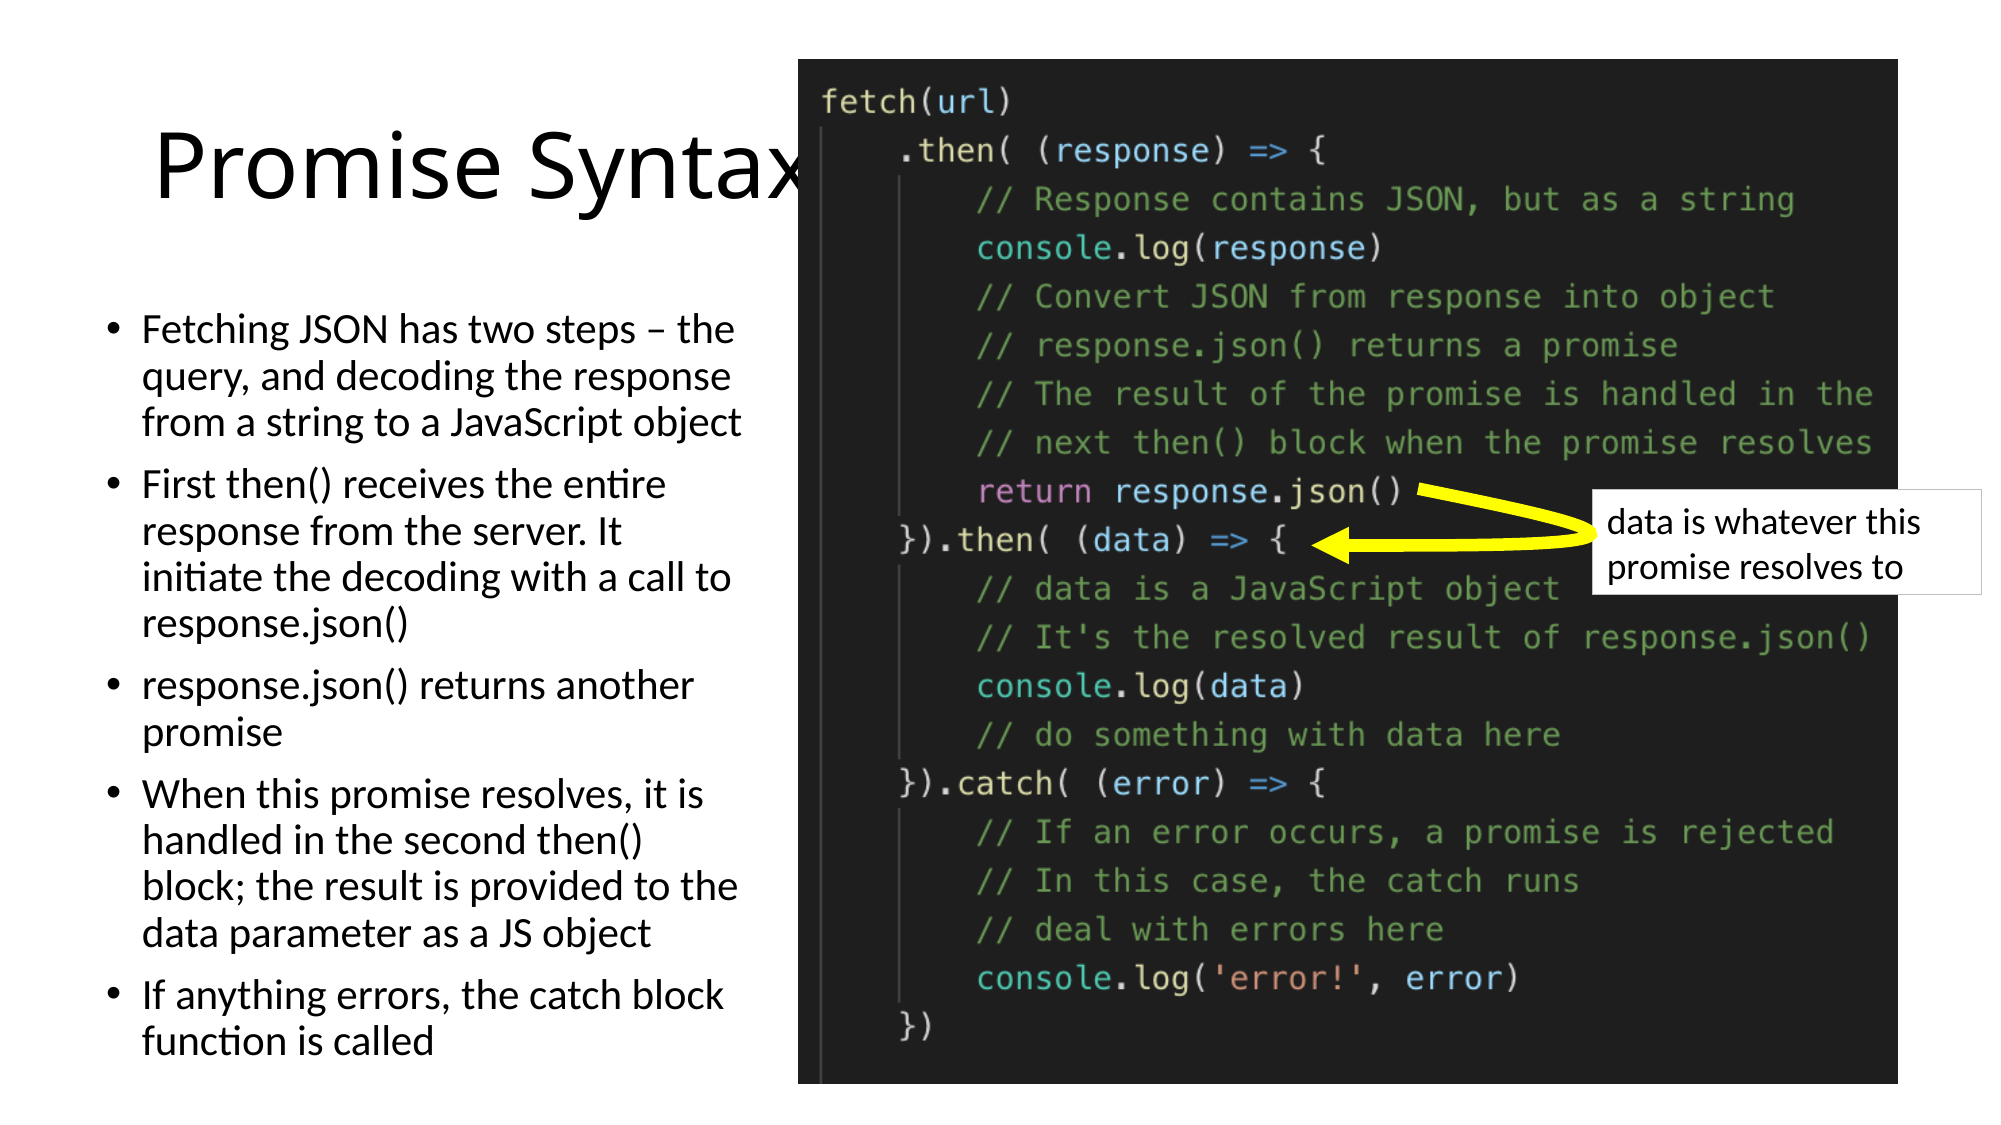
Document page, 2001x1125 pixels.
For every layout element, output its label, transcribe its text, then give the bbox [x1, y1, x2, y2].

text_box data is whatever this promise resolves to [1898, 489, 1982, 595]
picture [798, 59, 1898, 1084]
title Promise Syntax [137, 59, 798, 278]
list Fetching JSON has two steps – the query, and decoding the response from a string to a JavaScript object First then() receives the entire response from the server. It initiate the decoding with a call to response.json() response.json() returns another promise When this promise resolves, it is handled in the second then() block; the result is provided to the data parameter as a JS object If anything errors, the catch block function is called [91, 299, 762, 1084]
